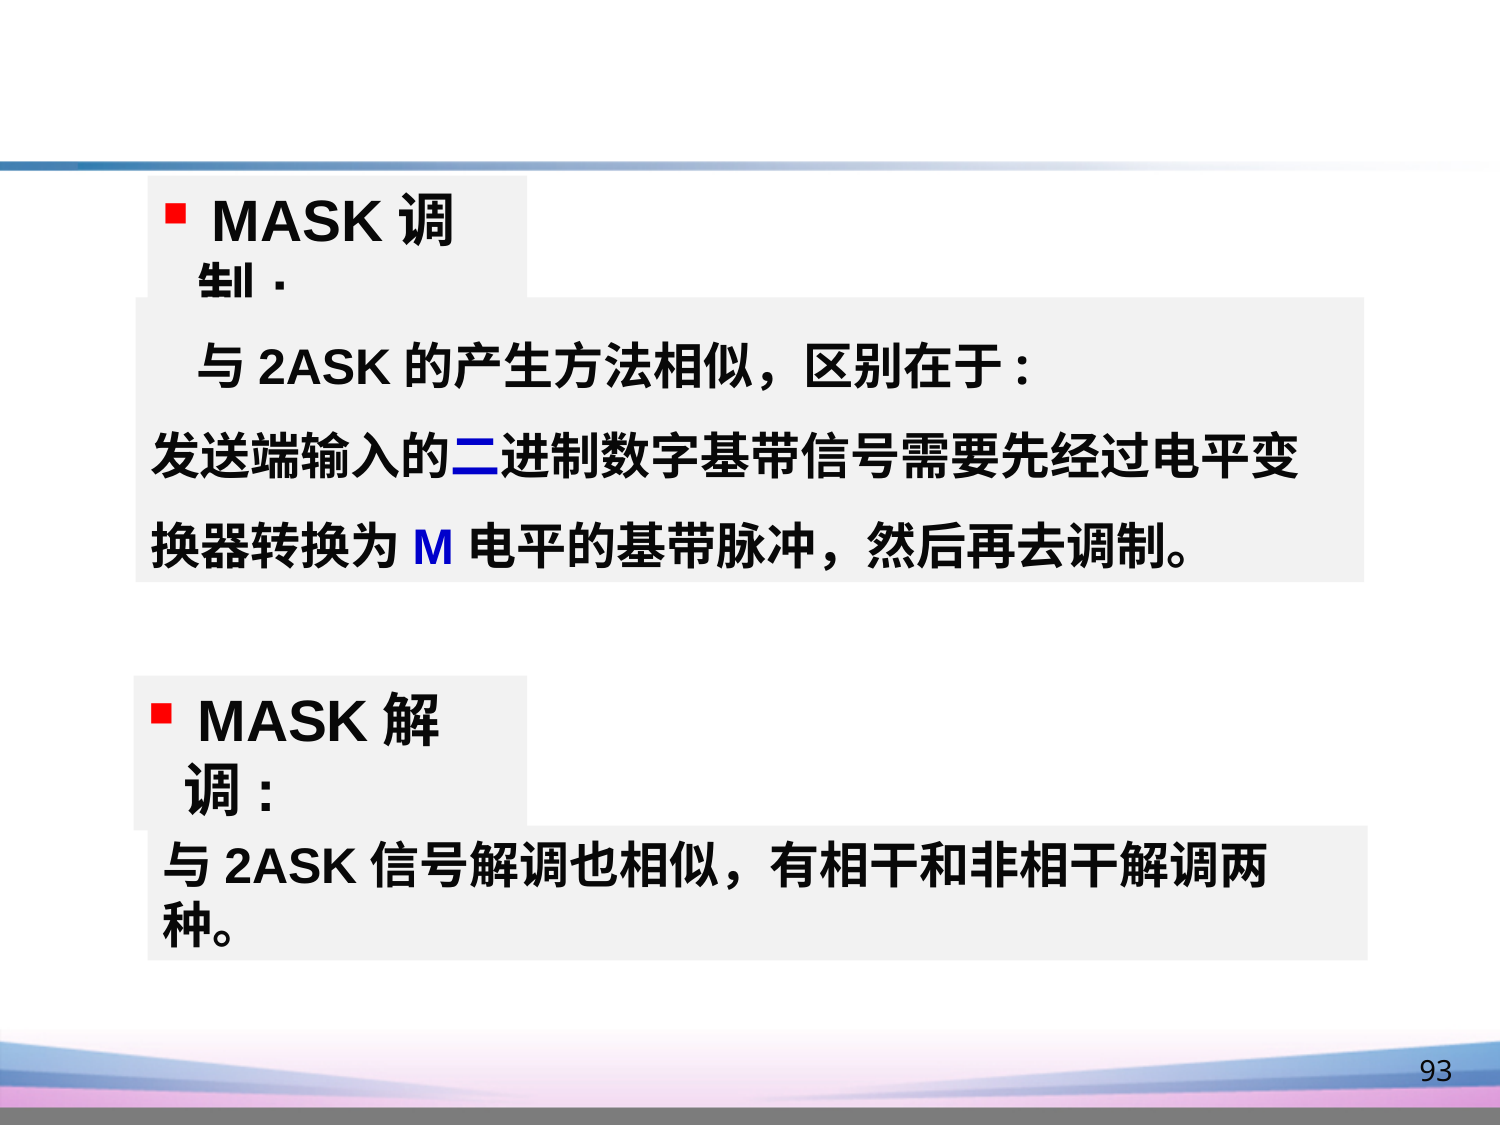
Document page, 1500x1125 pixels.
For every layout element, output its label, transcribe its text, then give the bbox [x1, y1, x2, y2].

text_box MASK解调: [133, 675, 528, 831]
text_box 与2ASK信号解调也相似，有相干和非相干解调两种。 [147, 825, 1368, 961]
slide_number 93 [1154, 1023, 1468, 1100]
text_box MASK调制: [147, 175, 528, 297]
text_box 与2ASK的产生方法相似，区别在于: 发送端输入的二进制数字基带信号需要先经过电平变换器转换为M电平的基带脉冲，然后再去调制。 [135, 297, 1365, 583]
picture [0, 0, 1500, 1125]
